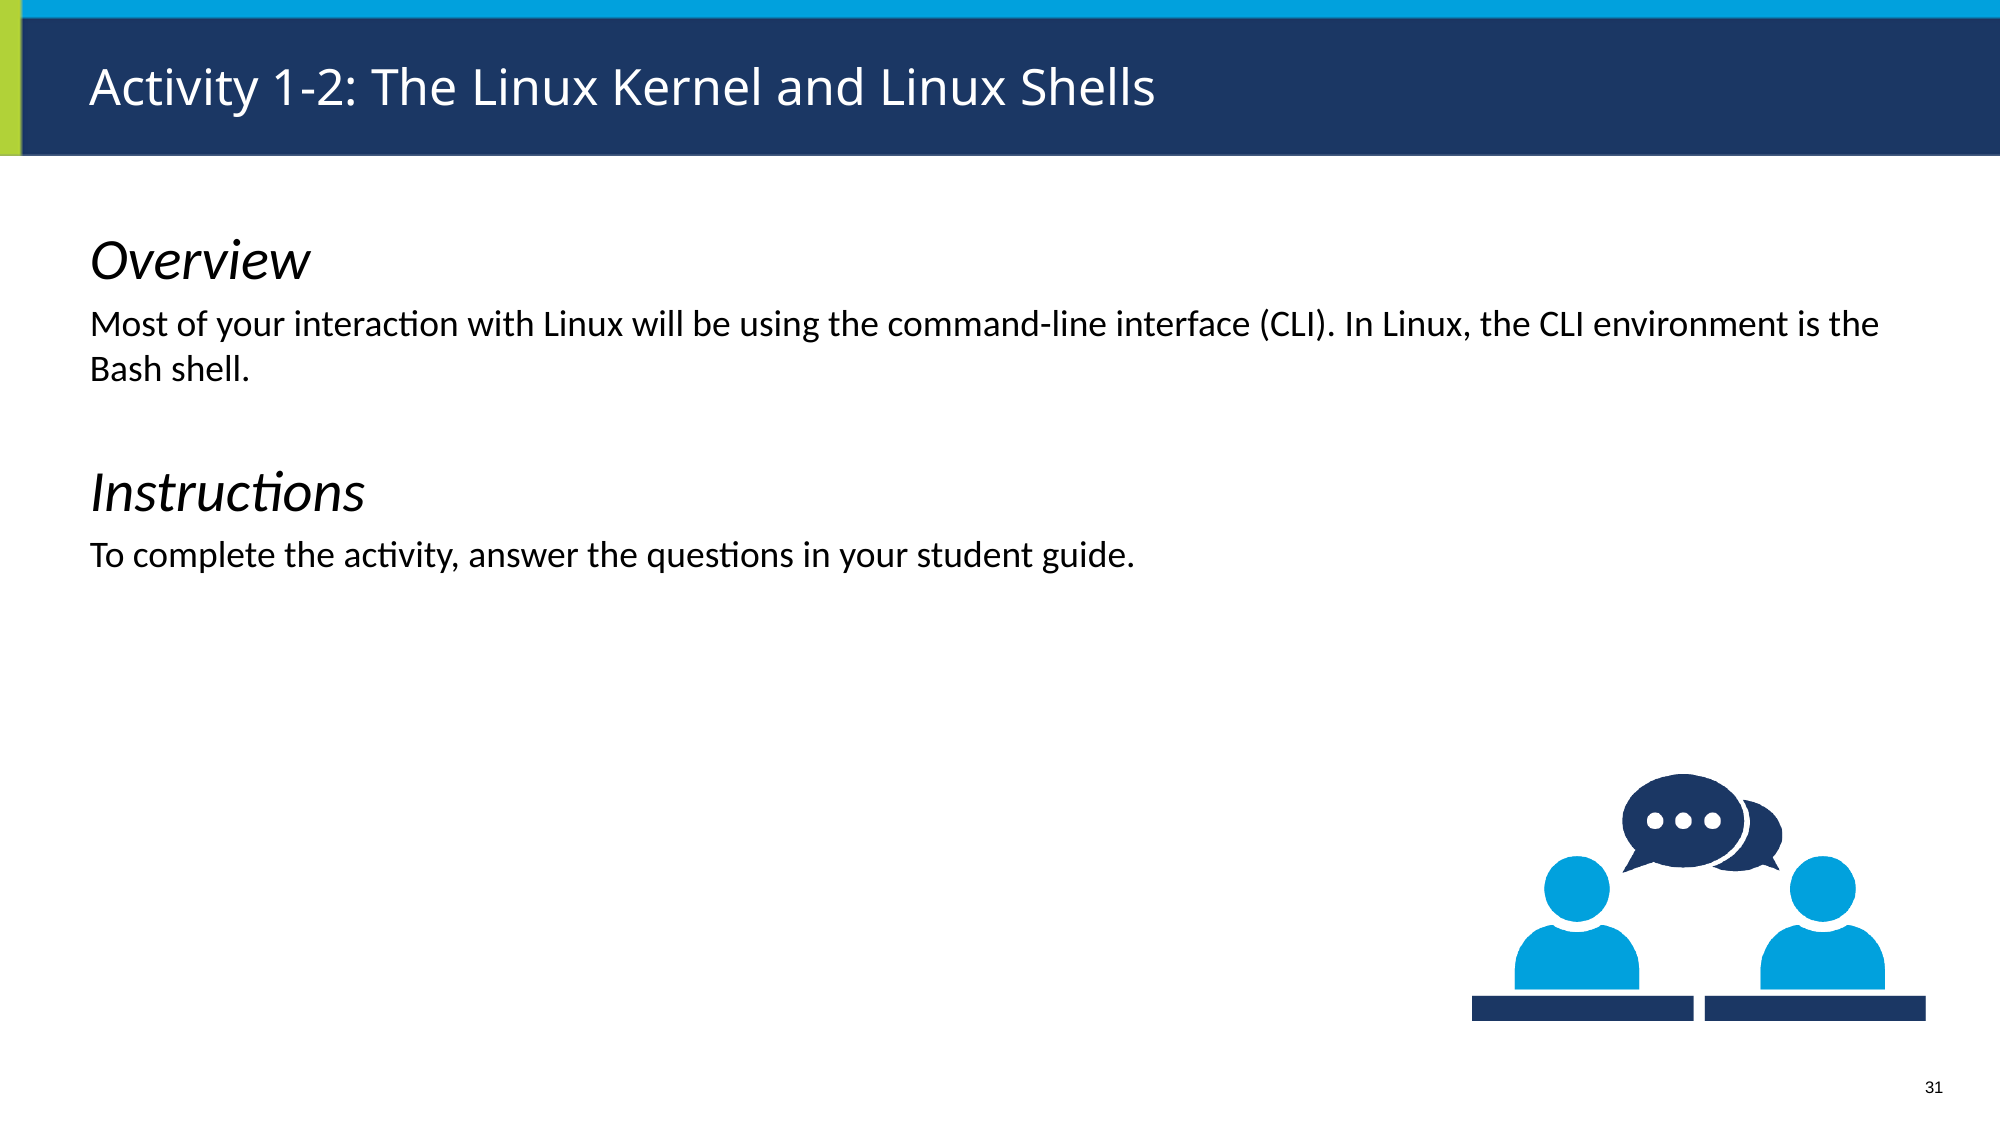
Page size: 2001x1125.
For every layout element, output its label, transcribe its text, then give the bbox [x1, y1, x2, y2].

slide_number 31 [1491, 1057, 1959, 1118]
list Overview Most of your interaction with Linux will be using the command-line interface (CLI). In Linux, the CLI environment is the Bash shell. Instructions To complete the activity, answer the questions in your student guide. [74, 213, 1926, 1021]
title Activity 1-2: The Linux Kernel and Linux Shells [74, 16, 1800, 155]
picture [0, 0, 2000, 156]
